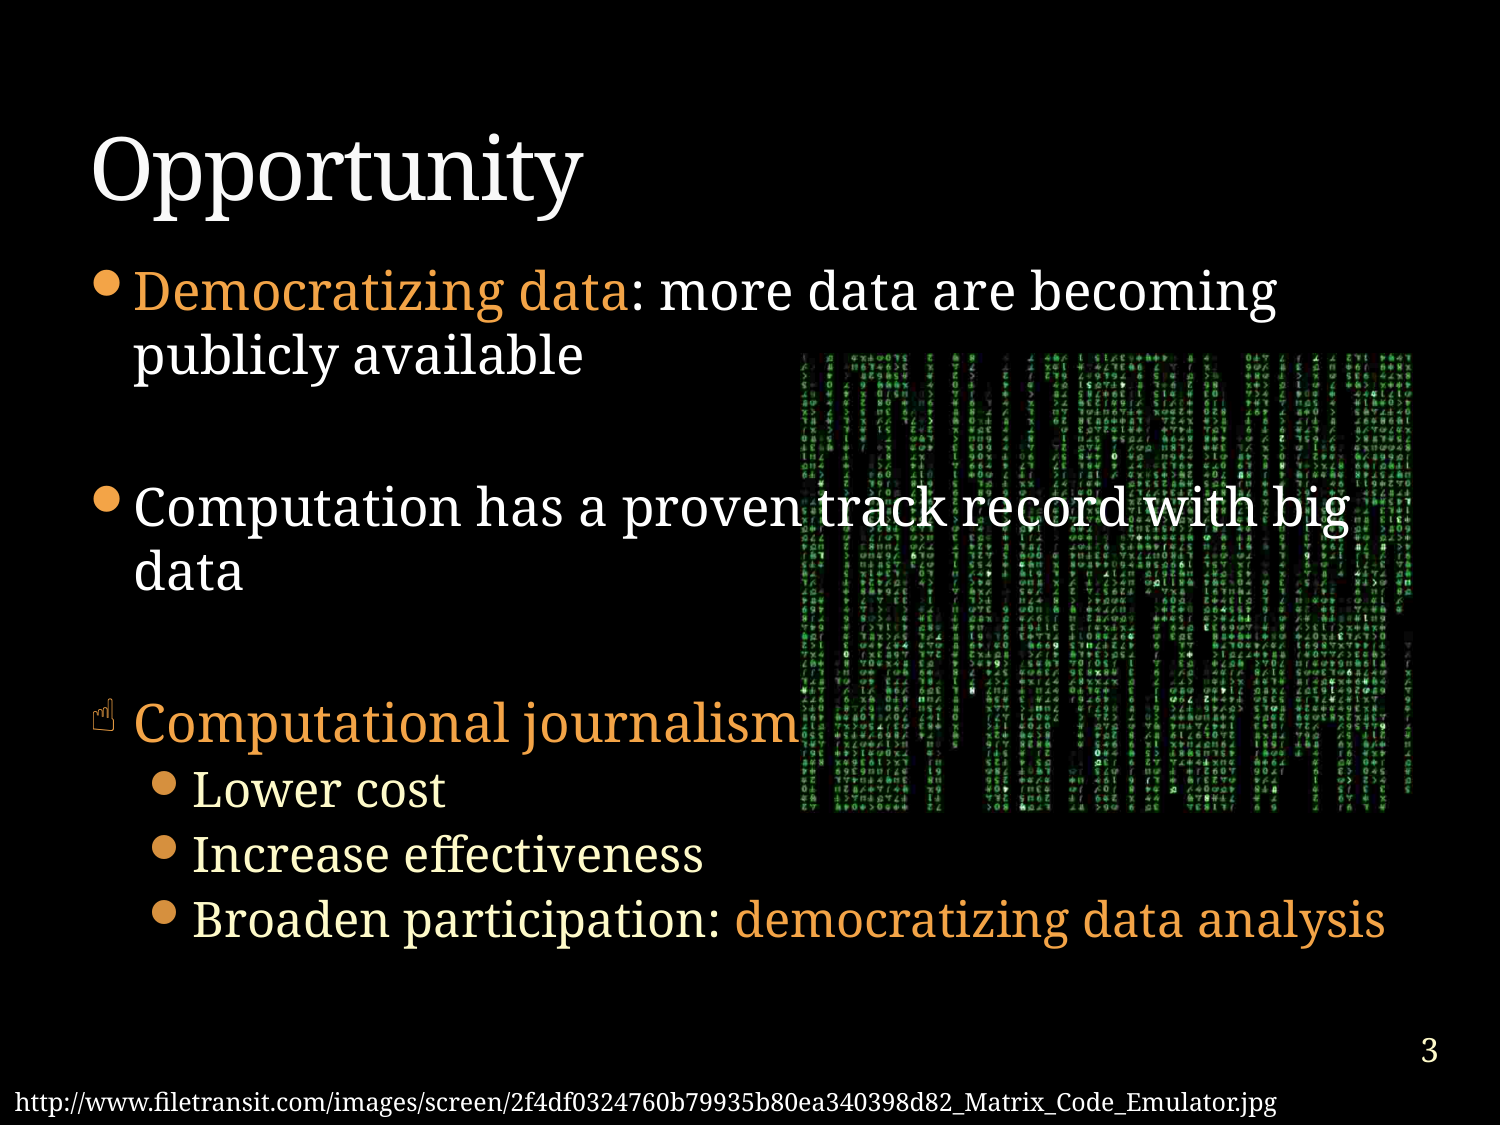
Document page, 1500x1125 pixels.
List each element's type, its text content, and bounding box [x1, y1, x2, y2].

picture [801, 355, 1413, 812]
title Opportunity [74, 24, 1425, 225]
slide_number 3 [1379, 1014, 1480, 1089]
list Democratizing data: more data are becoming publicly available Computation has a proven track record with big data Computational journalism Lower cost Increase effectiveness Broaden participation: democratizing data analysis [75, 249, 1425, 1000]
text_box http://www.filetransit.com/images/screen/2f4df0324760b79935b80ea340398d82_Matrix_Code_Emulator.jpg [0, 1079, 1388, 1125]
